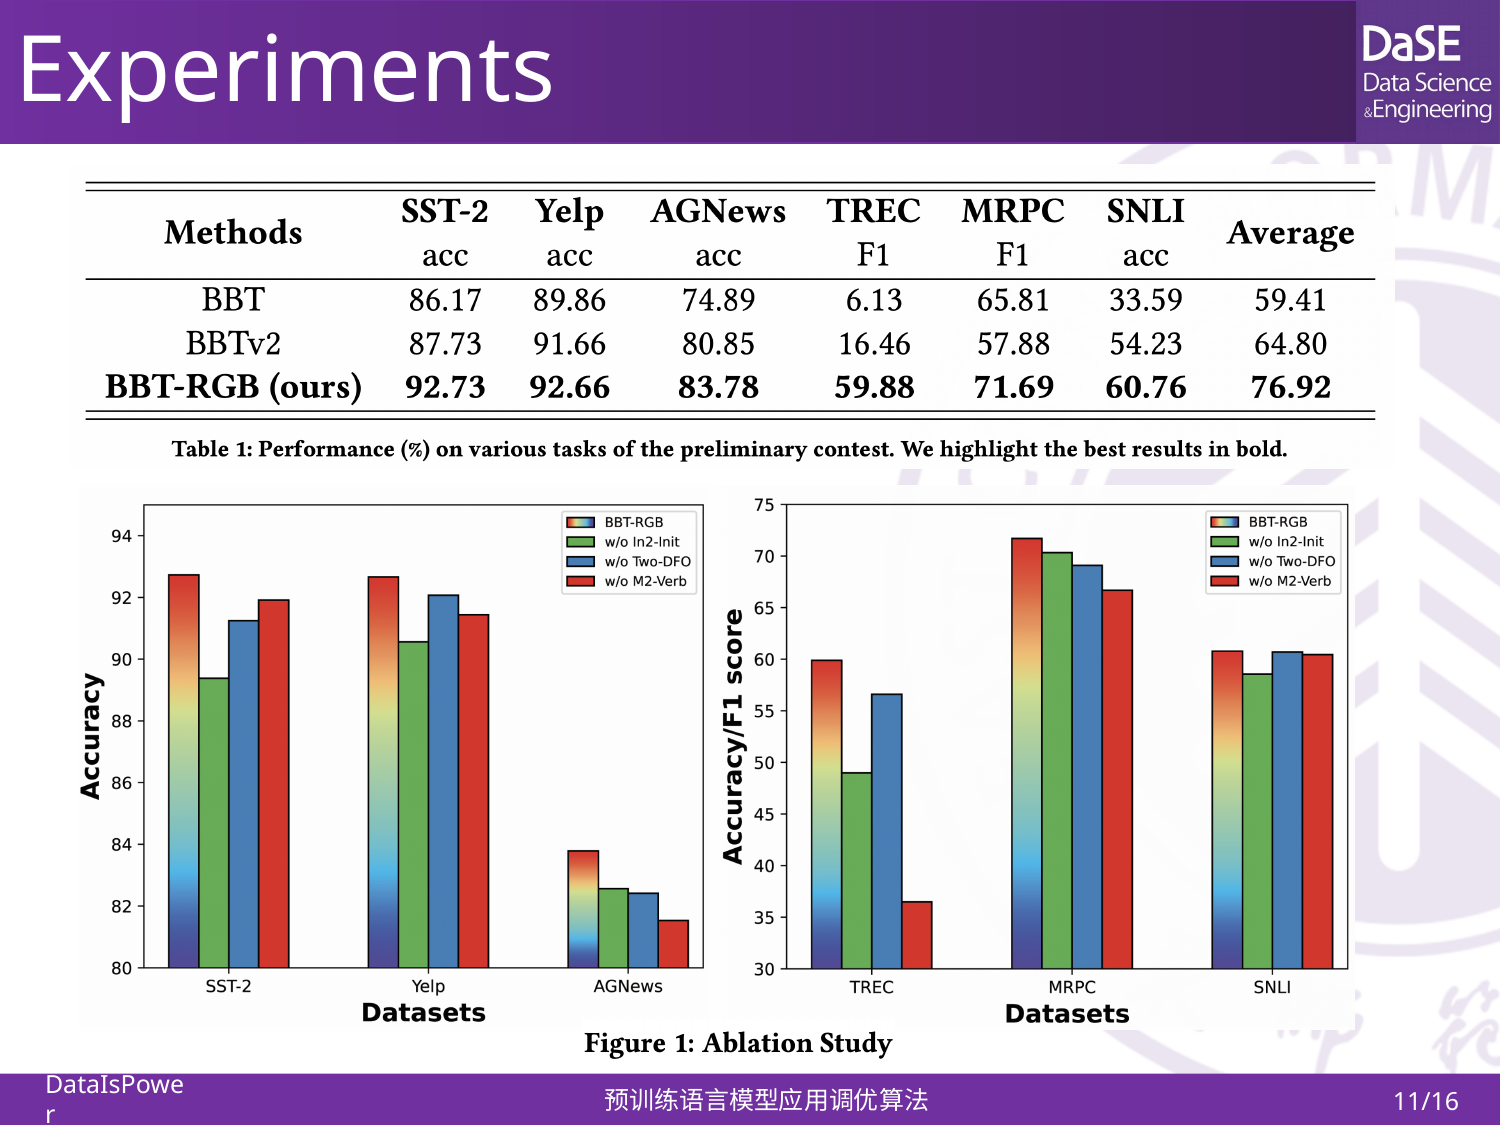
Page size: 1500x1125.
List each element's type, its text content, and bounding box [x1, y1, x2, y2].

title Experiments [0, 0, 1294, 154]
picture [0, 0, 1500, 1073]
footer 预训练语言模型应用调优算法 [232, 1073, 1302, 1125]
slide_number DataIsPower [30, 1073, 210, 1124]
